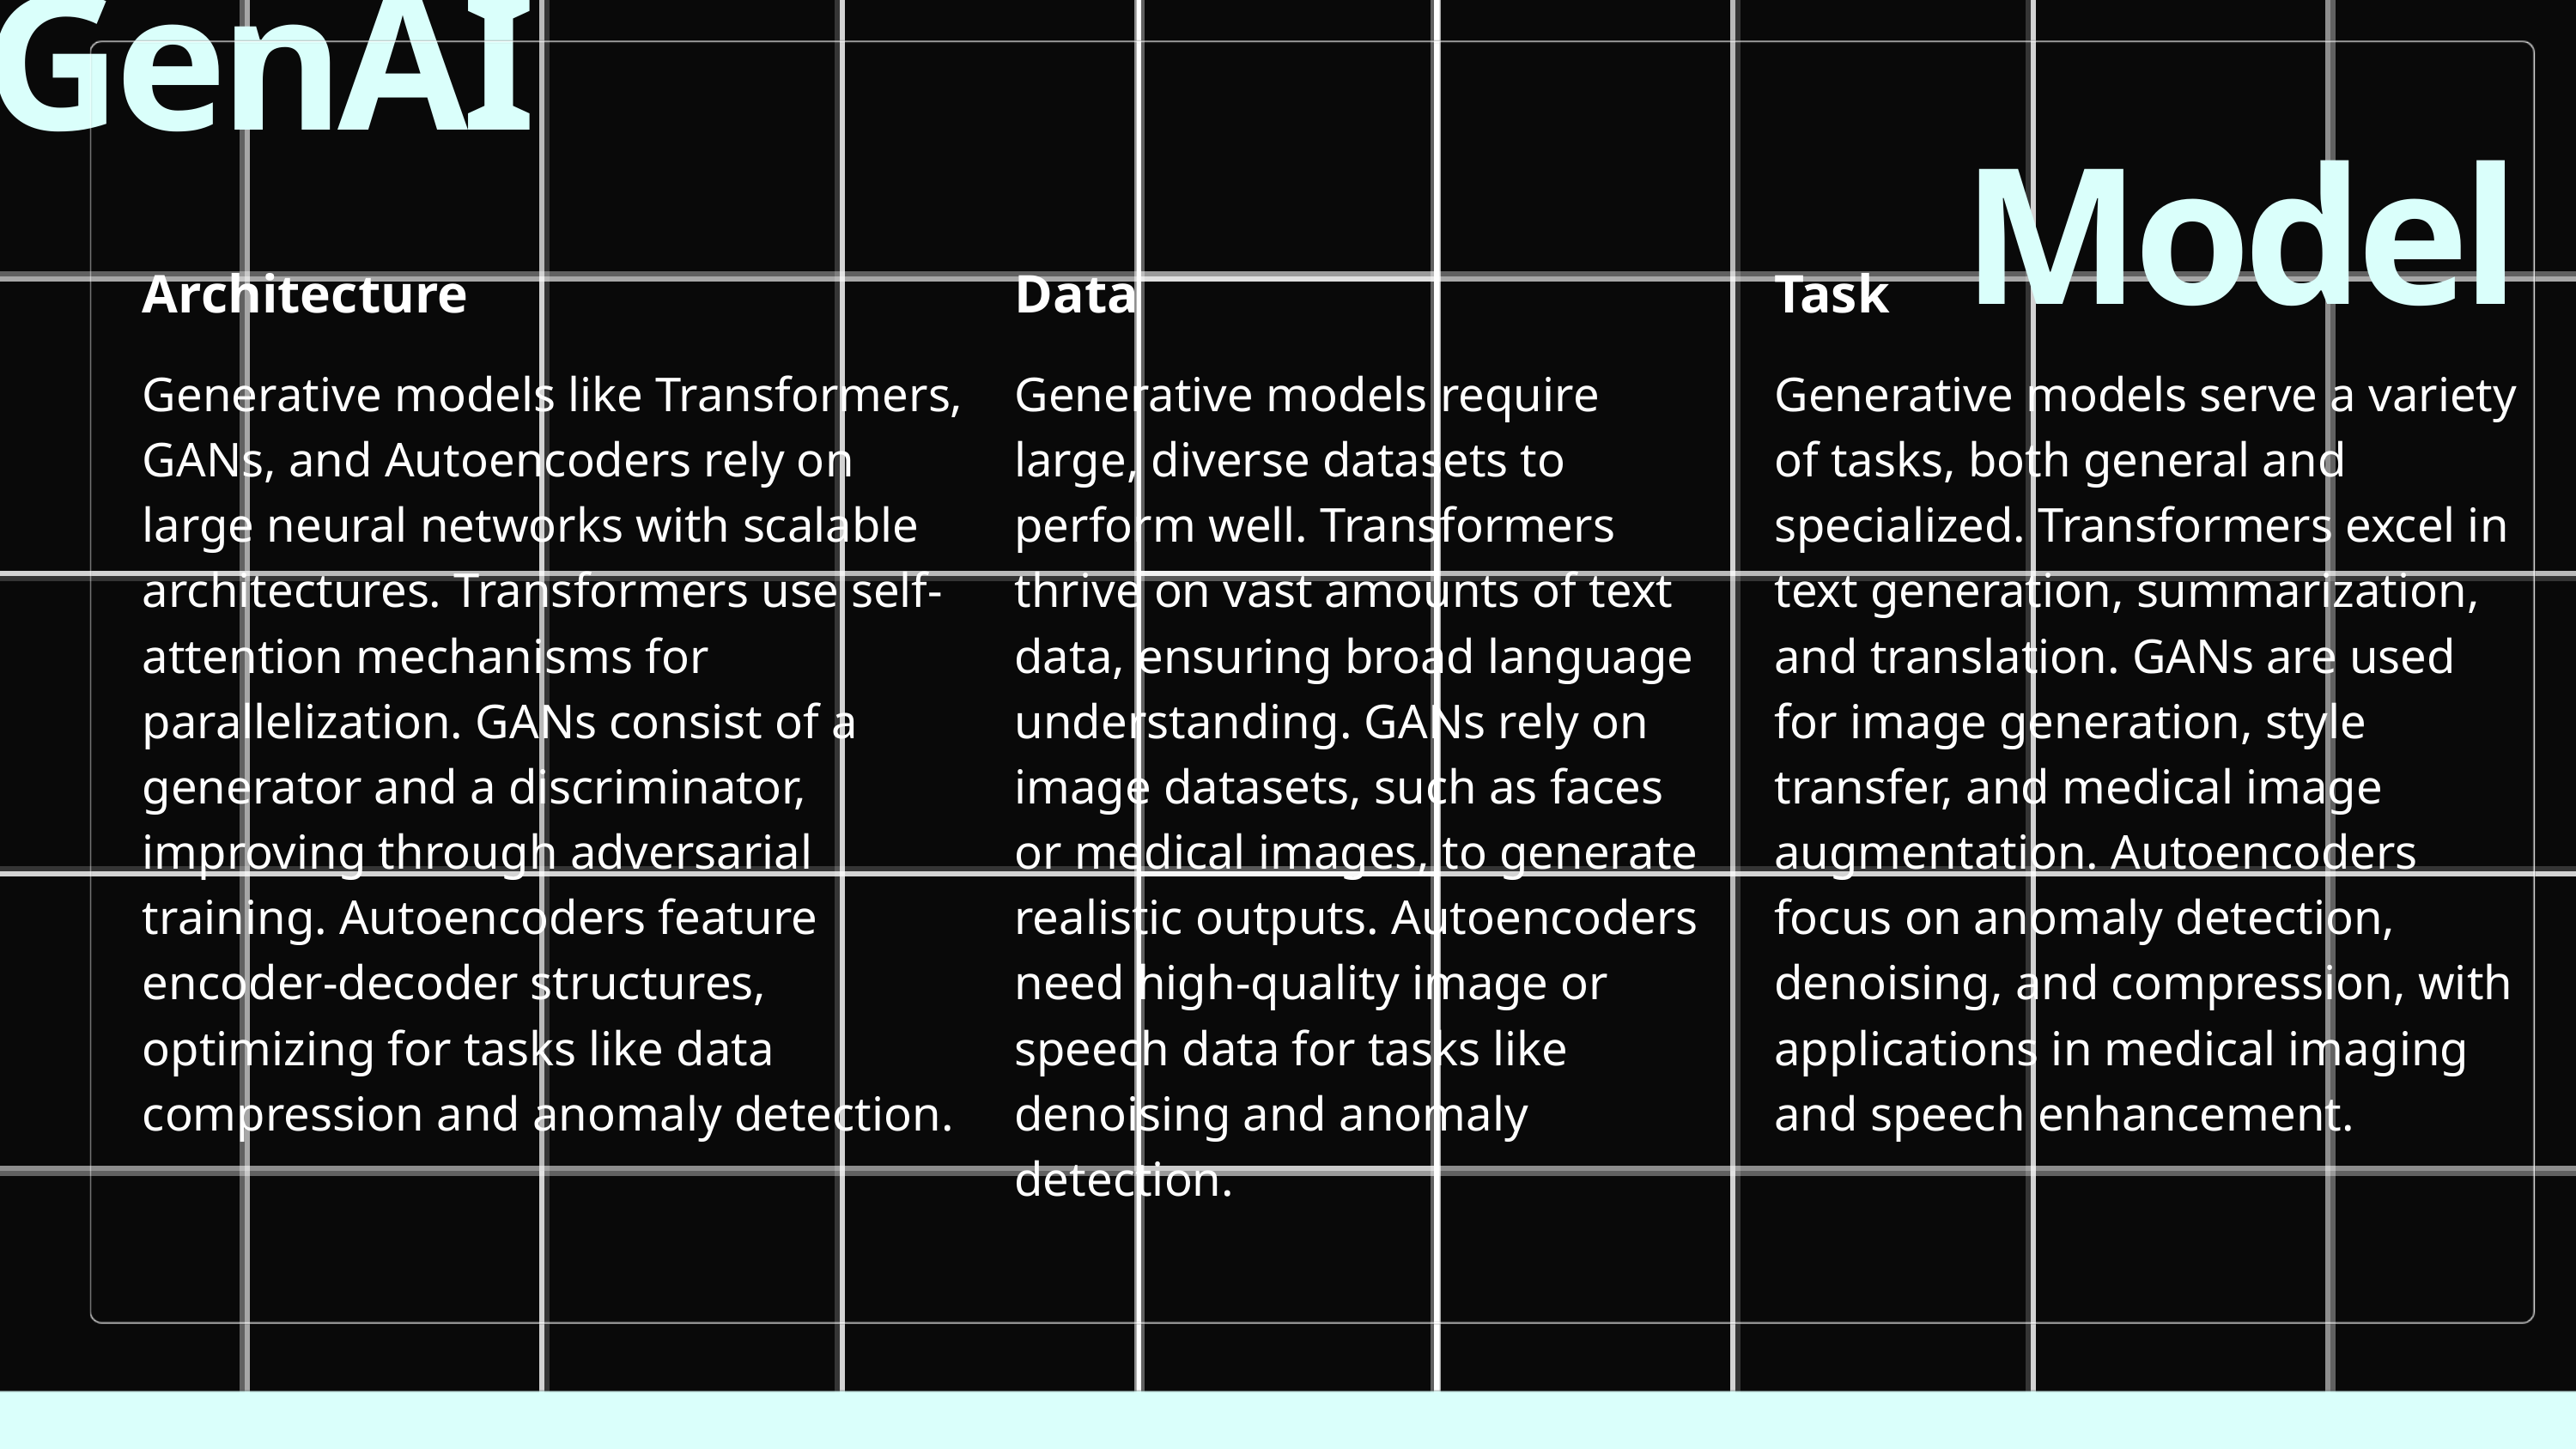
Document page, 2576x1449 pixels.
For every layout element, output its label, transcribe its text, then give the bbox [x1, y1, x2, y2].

text_box Generative models like Transformers, GANs, and Autoencoders rely on large neural networks with scalable architectures. Transformers use self-attention mechanisms for parallelization. GANs consist of a generator and a discriminator, improving through adversarial training. Autoencoders feature encoder-decoder structures, optimizing for tasks like data compression and anomaly detection. [142, 355, 975, 1141]
text_box Generative models require large, diverse datasets to perform well. Transformers thrive on vast amounts of text data, ensuring broad language understanding. GANs rely on image datasets, such as faces or medical images, to generate realistic outputs. Autoencoders need high-quality image or speech data for tasks like denoising and anomaly detection. [1014, 355, 1702, 1206]
text_box [0, 343, 1136, 1371]
text_box [89, 21, 2543, 1332]
text_box [0, 1371, 2576, 1449]
text_box Data [1014, 250, 1679, 324]
text_box [1136, 0, 2576, 1371]
text_box Architecture [142, 250, 807, 324]
text_box Task [1774, 250, 2439, 324]
text_box GenAI Model [0, 0, 2521, 343]
text_box Generative models serve a variety of tasks, both general and specialized. Transformers excel in text generation, summarization, and translation. GANs are used for image generation, style transfer, and medical image augmentation. Autoencoders focus on anomaly detection, denoising, and compression, with applications in medical imaging and speech enhancement. [1774, 355, 2521, 1141]
